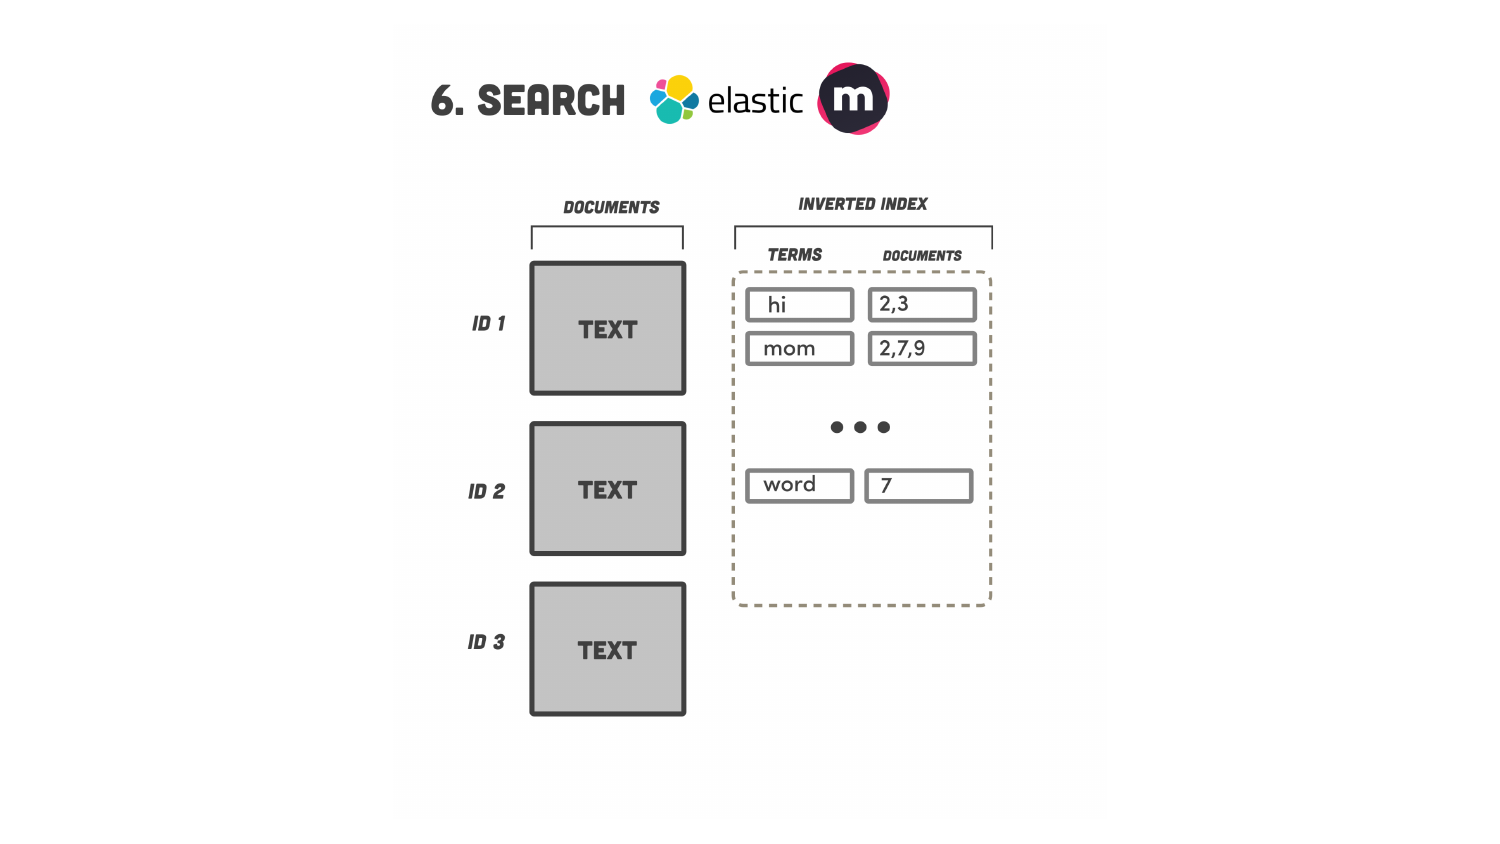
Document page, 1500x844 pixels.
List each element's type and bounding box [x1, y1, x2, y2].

picture [392, 24, 1107, 819]
